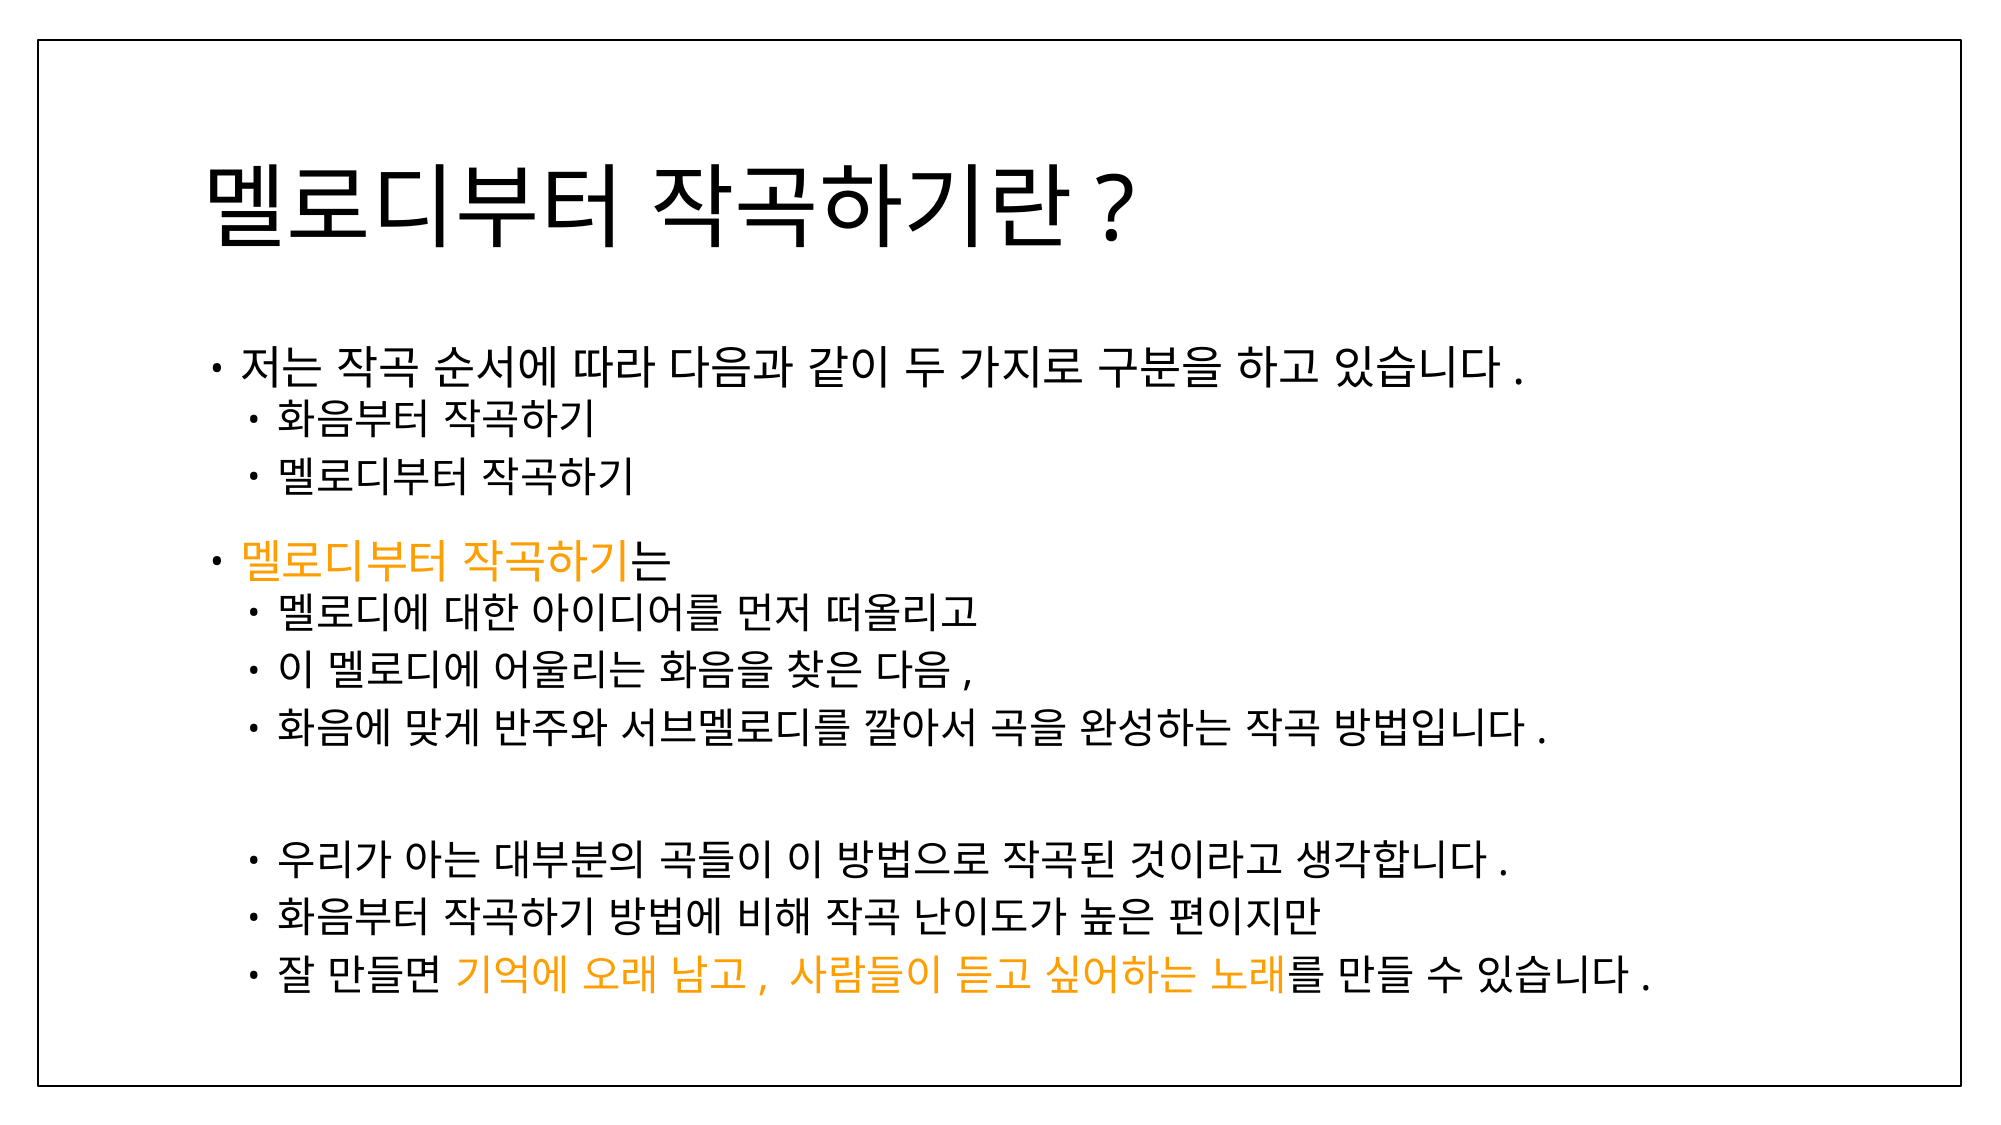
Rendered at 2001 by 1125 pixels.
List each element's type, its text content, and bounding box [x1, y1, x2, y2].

title 멜로디부터 작곡하기란? [187, 99, 1808, 323]
list 저는 작곡 순서에 따라 다음과 같이 두 가지로 구분을 하고 있습니다. 화음부터 작곡하기 멜로디부터 작곡하기 멜로디부터 작곡하기는 멜로디에 대한 아이디어를 먼저 떠올리고 이 멜로디에 어울리는 화음을 찾은 다음, 화음에 맞게 반주와 서브멜로디를 깔아서 곡을 완성하는 작곡 방법입니다. 우리가 아는 대부분의 곡들이 이 방법으로 작곡된 것이라고 생각합니다. 화음부터 작곡하기 방법에 비해 작곡 난이도가 높은 편이지만 잘 만들면 기억에 오래 남고, 사람들이 듣고 싶어하는 노래를 만들 수 있습니다. [187, 337, 1808, 1000]
